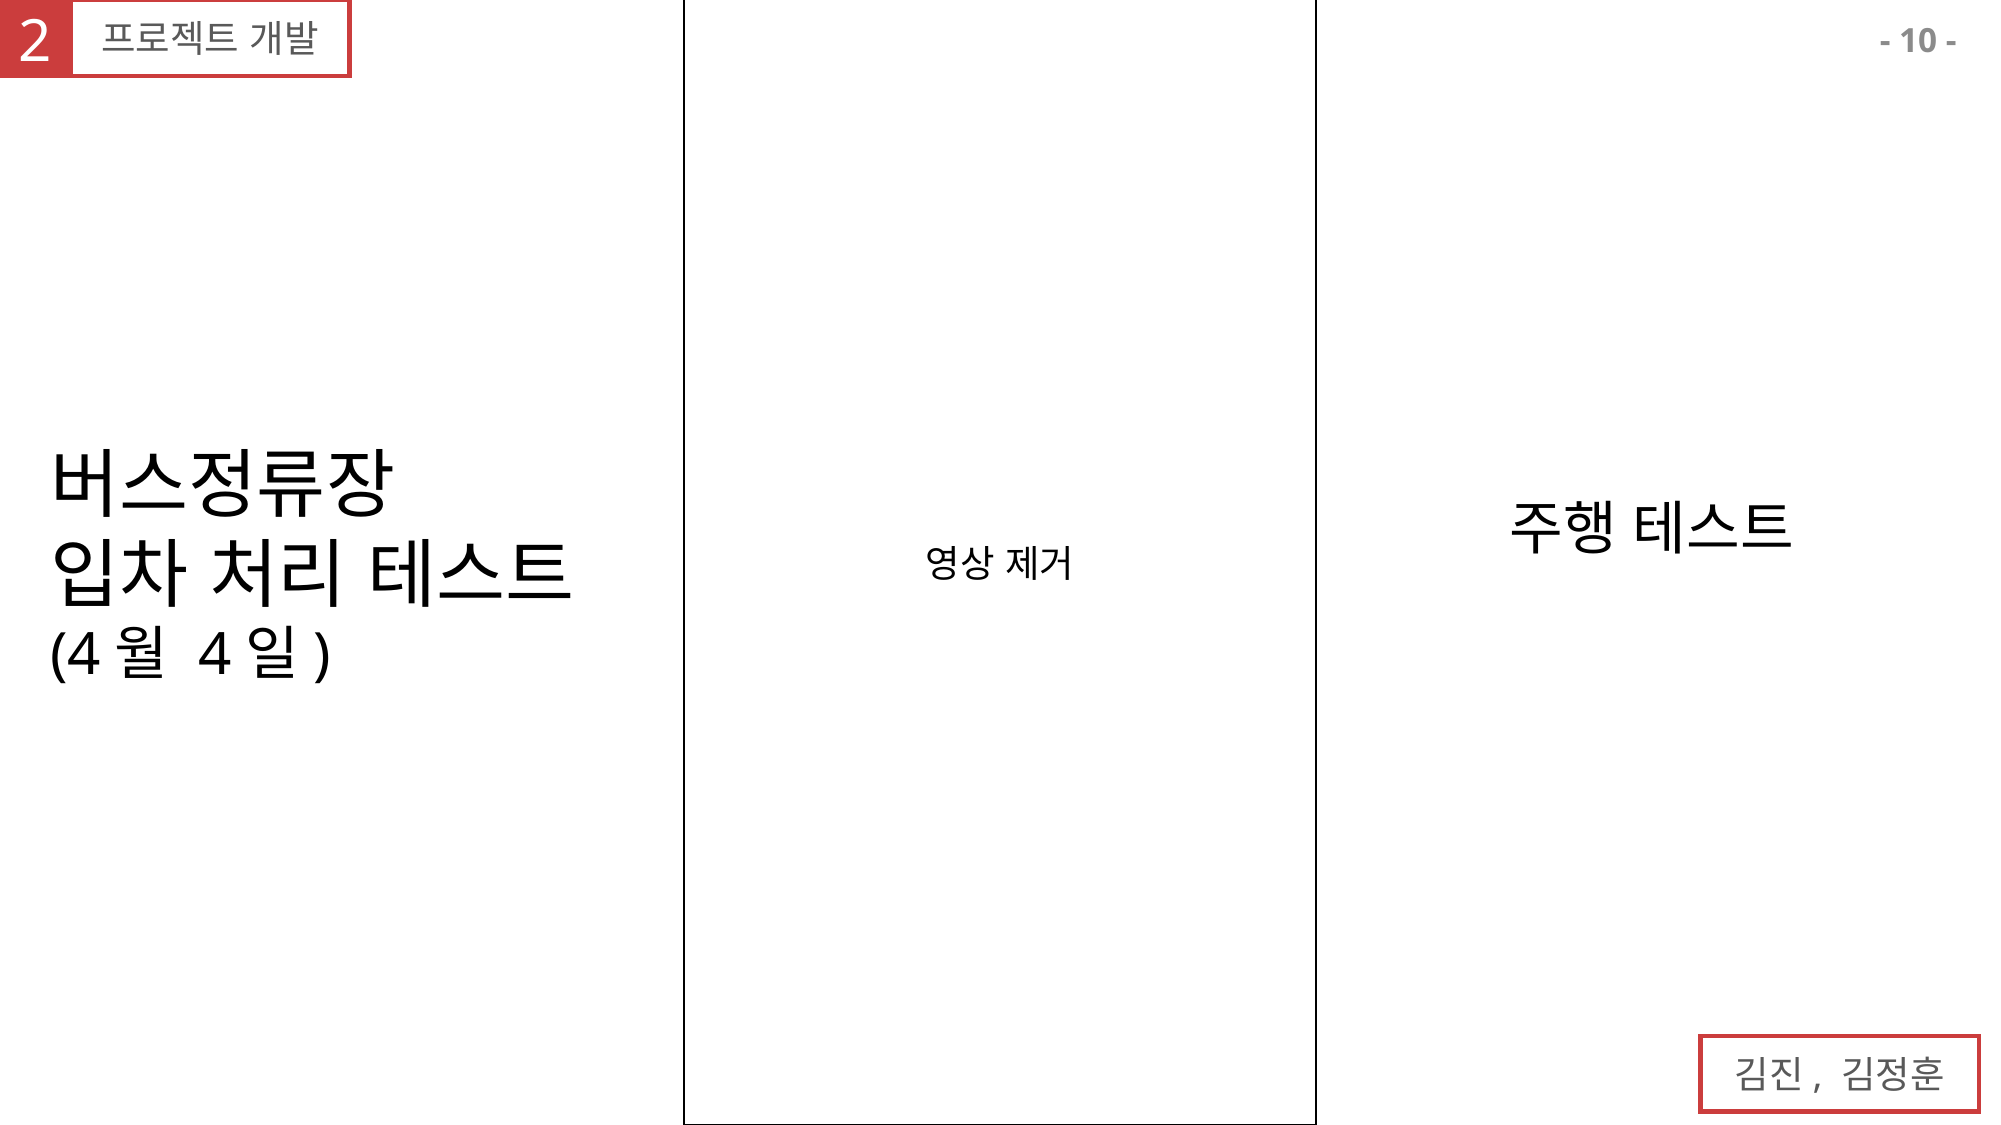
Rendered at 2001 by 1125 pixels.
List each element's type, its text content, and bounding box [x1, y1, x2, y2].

text_box 주행 테스트 [1495, 484, 1907, 569]
slide_number 10 [1521, 11, 1972, 72]
text_box 버스정류장 입차 처리 테스트 (4월 4일) [35, 428, 608, 694]
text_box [0, 0, 350, 76]
text_box 영상 제거 [683, 0, 1317, 1125]
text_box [1700, 1035, 1980, 1112]
